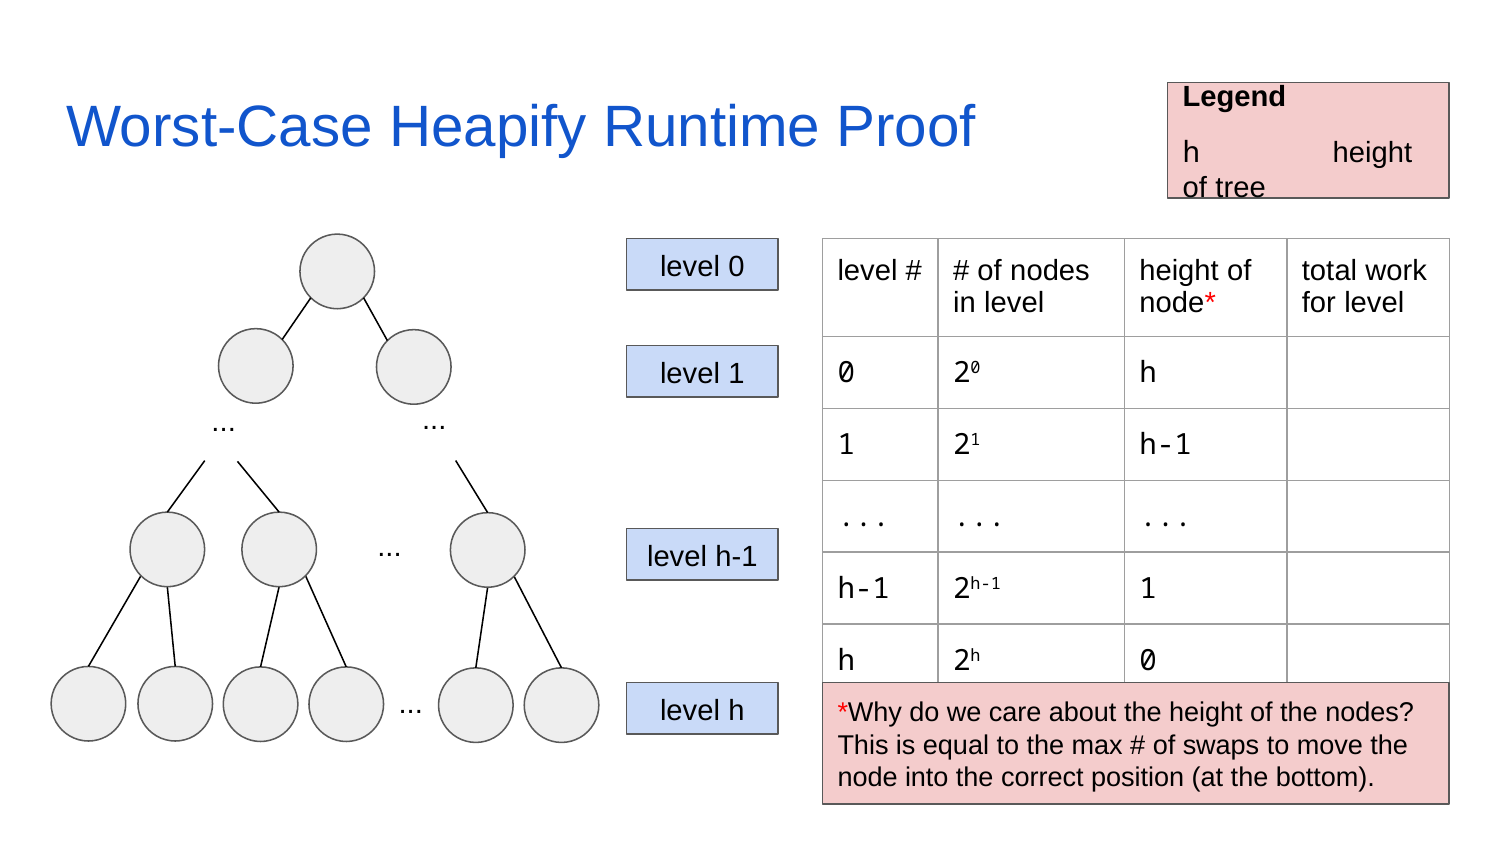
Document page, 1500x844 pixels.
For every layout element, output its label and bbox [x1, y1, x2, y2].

text_box [626, 238, 779, 291]
table_cell [823, 553, 937, 623]
text_box [626, 528, 779, 581]
text_box [822, 682, 1450, 805]
text_box [626, 682, 779, 734]
table_cell [1125, 409, 1286, 480]
table_cell [823, 481, 937, 551]
table_cell [939, 553, 1124, 623]
table_cell [823, 409, 937, 480]
table_cell [1288, 337, 1449, 408]
table_cell [1288, 625, 1449, 682]
text_box [51, 460, 213, 742]
text_box [223, 460, 599, 743]
table_cell [823, 625, 937, 682]
table_header [1125, 239, 1286, 336]
text_box [180, 234, 478, 453]
table_cell [1288, 409, 1449, 480]
table_cell [1288, 481, 1449, 551]
table_header [939, 239, 1124, 336]
table_cell [939, 337, 1124, 408]
table_header [1288, 239, 1449, 336]
table_cell [1288, 553, 1449, 623]
text_box [626, 345, 779, 398]
table_header [823, 239, 937, 336]
table_cell [939, 625, 1124, 682]
title [51, 72, 1449, 167]
table_cell [1125, 481, 1286, 551]
table_cell [1125, 337, 1286, 408]
text_box [1167, 82, 1449, 199]
table_cell [1125, 625, 1286, 682]
table_cell [823, 337, 937, 408]
table_cell [939, 481, 1124, 551]
table_cell [1125, 553, 1286, 623]
table_cell [939, 409, 1124, 480]
